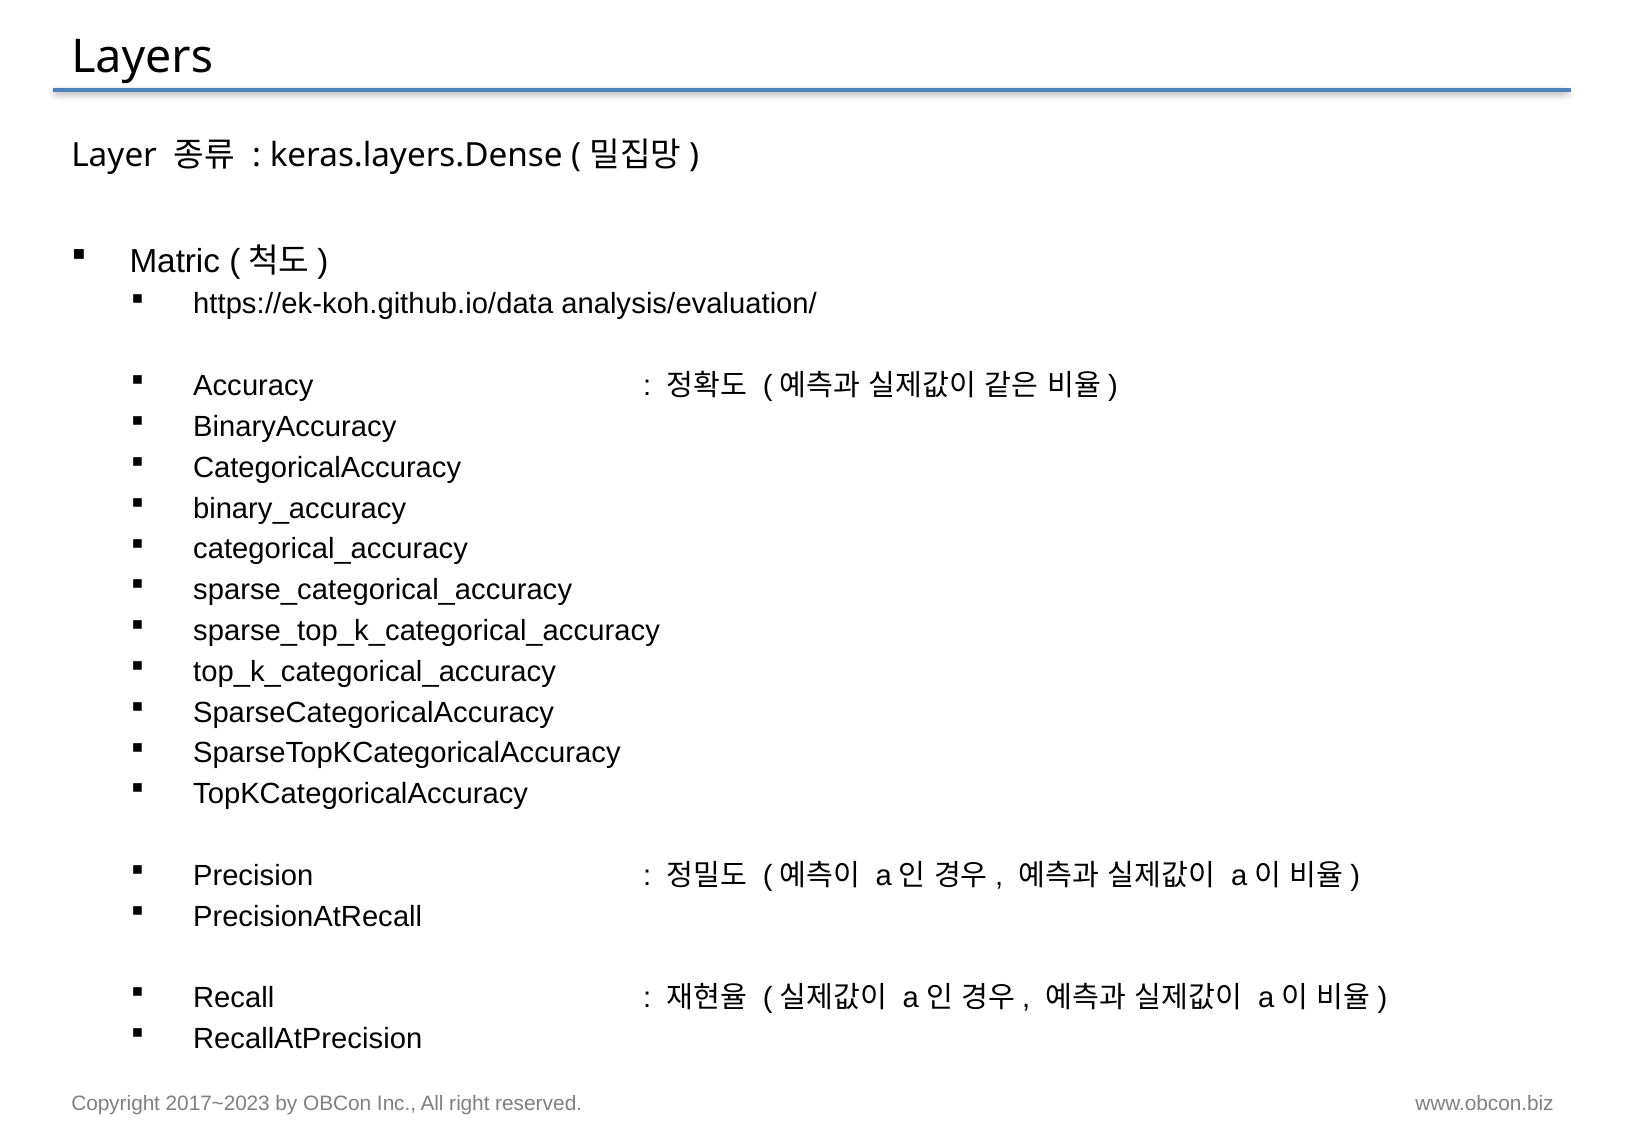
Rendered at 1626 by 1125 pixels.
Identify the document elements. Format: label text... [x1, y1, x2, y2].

title Layers [56, 19, 1569, 90]
text_box Matric (척도) https://ek-koh.github.io/data analysis/evaluation/ Accuracy : 정확도 (예측과 실제값이 같은 비율) BinaryAccuracy CategoricalAccuracy binary_accuracy categorical_accuracy sparse_categorical_accuracy sparse_top_k_categorical_accuracy top_k_categorical_accuracy SparseCategoricalAccuracy SparseTopKCategoricalAccuracy TopKCategoricalAccuracy Precision : 정밀도 (예측이 a인 경우, 예측과 실제값이 a이 비율) PrecisionAtRecall Recall : 재현율 (실제값이 a인 경우, 예측과 실제값이 a이 비율) RecallAtPrecision [56, 231, 1569, 1062]
list Layer 종류 : keras.layers.Dense (밀집망) [56, 125, 1569, 181]
